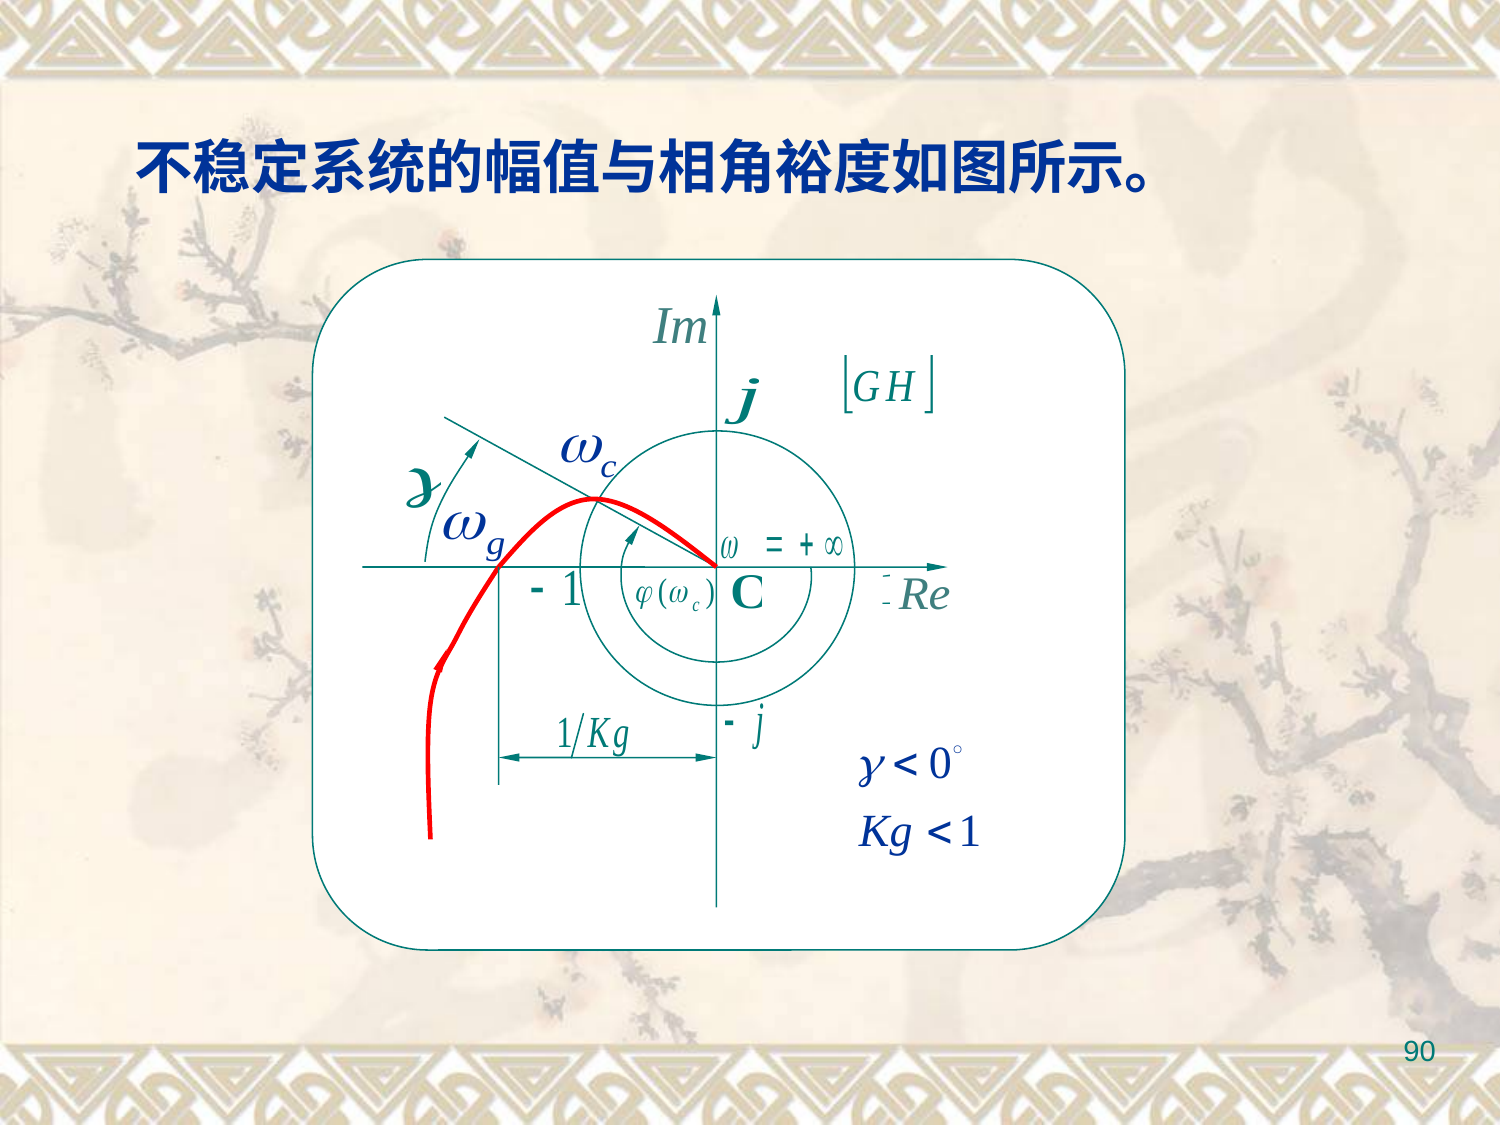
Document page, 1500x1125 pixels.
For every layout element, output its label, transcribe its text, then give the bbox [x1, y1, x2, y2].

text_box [554, 703, 637, 764]
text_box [643, 294, 719, 357]
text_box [716, 523, 863, 567]
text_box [522, 557, 588, 611]
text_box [716, 369, 759, 433]
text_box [836, 355, 938, 418]
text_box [430, 480, 524, 575]
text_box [722, 567, 762, 618]
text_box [889, 566, 960, 621]
text_box [312, 259, 1125, 951]
picture [0, 0, 1500, 1125]
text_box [860, 557, 890, 611]
text_box 不稳定系统的幅值与相角裕度如图所示。 [119, 122, 1438, 208]
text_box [718, 694, 772, 758]
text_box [848, 725, 987, 869]
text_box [631, 568, 721, 618]
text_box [394, 457, 441, 518]
text_box [1074, 1024, 1451, 1103]
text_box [362, 294, 948, 908]
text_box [548, 404, 632, 492]
